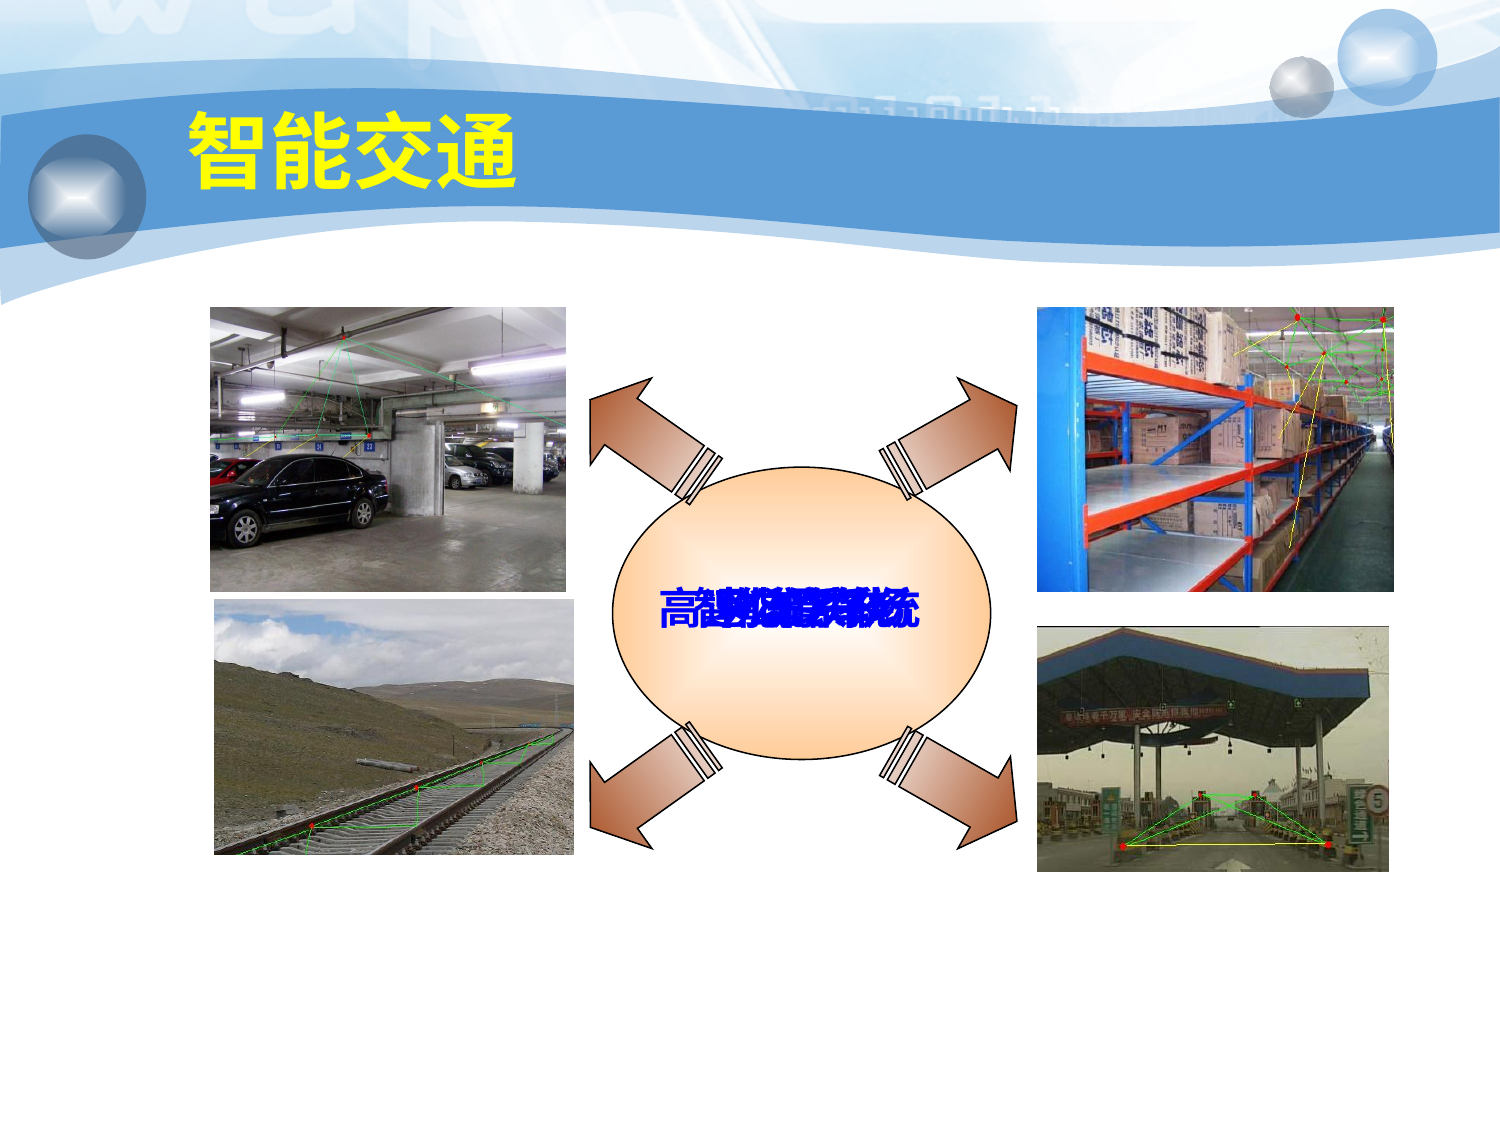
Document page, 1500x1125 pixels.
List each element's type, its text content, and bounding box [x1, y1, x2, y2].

text_box [887, 442, 923, 496]
title 智能交通 [171, 73, 1125, 238]
text_box 列车铁轨 [1034, 582, 1046, 645]
picture [214, 599, 574, 855]
picture [210, 307, 566, 592]
picture [1037, 307, 1395, 592]
text_box [612, 467, 987, 760]
text_box [675, 448, 716, 500]
text_box [590, 734, 705, 849]
text_box [686, 455, 723, 505]
text_box [879, 448, 911, 501]
text_box [879, 726, 912, 778]
text_box [887, 730, 924, 785]
text_box [898, 378, 1017, 490]
text_box [685, 721, 723, 771]
picture [1037, 626, 1389, 873]
text_box [674, 727, 716, 779]
text_box [898, 737, 1017, 849]
picture [0, 0, 1500, 112]
text_box 高速公路系统 [643, 582, 1034, 645]
text_box [590, 378, 705, 492]
